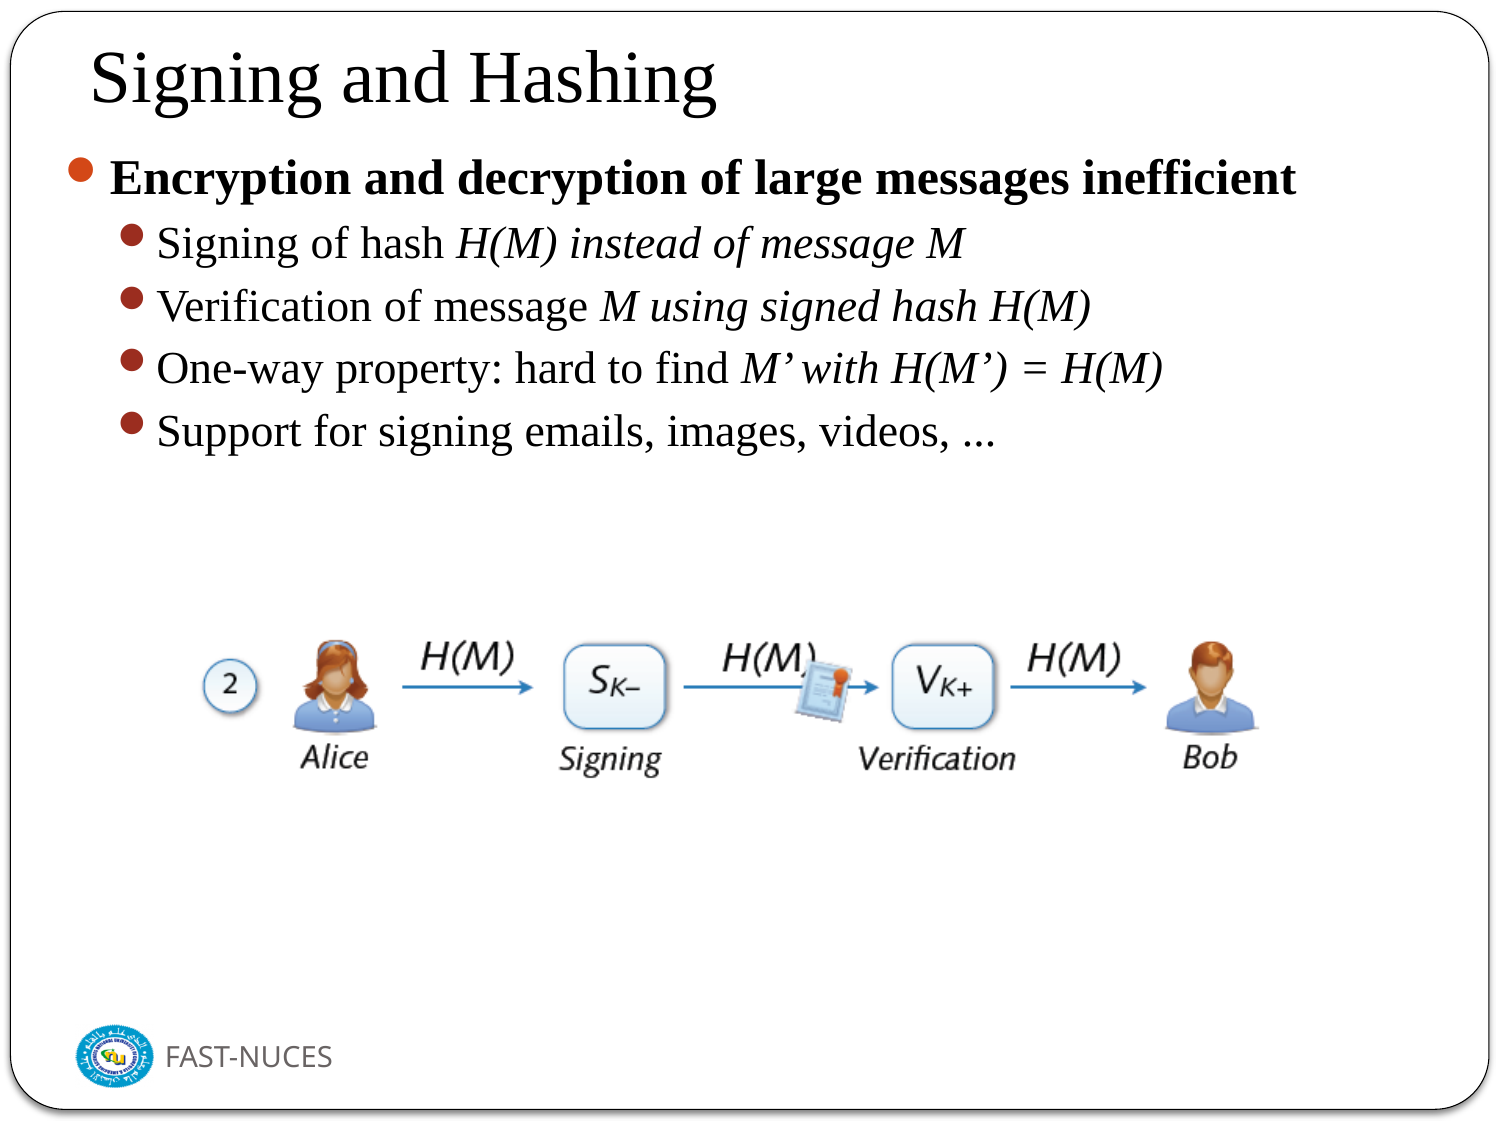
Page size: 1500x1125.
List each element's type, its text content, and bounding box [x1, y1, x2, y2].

picture [74, 1024, 154, 1088]
picture [91, 1038, 138, 1075]
text_box FAST-NUCES [155, 1025, 950, 1088]
text_box Signing and Hashing [75, 37, 1350, 133]
picture [123, 1060, 154, 1088]
text_box Encryption and decryption of large messages inefficient Signing of hash H(M) instead of message M Verification of message M using signed hash H(M) One-way property: hard to find M’ with H(M’) = H(M) Support for signing emails, images, videos, ... [49, 137, 1450, 1013]
picture [168, 584, 1301, 801]
